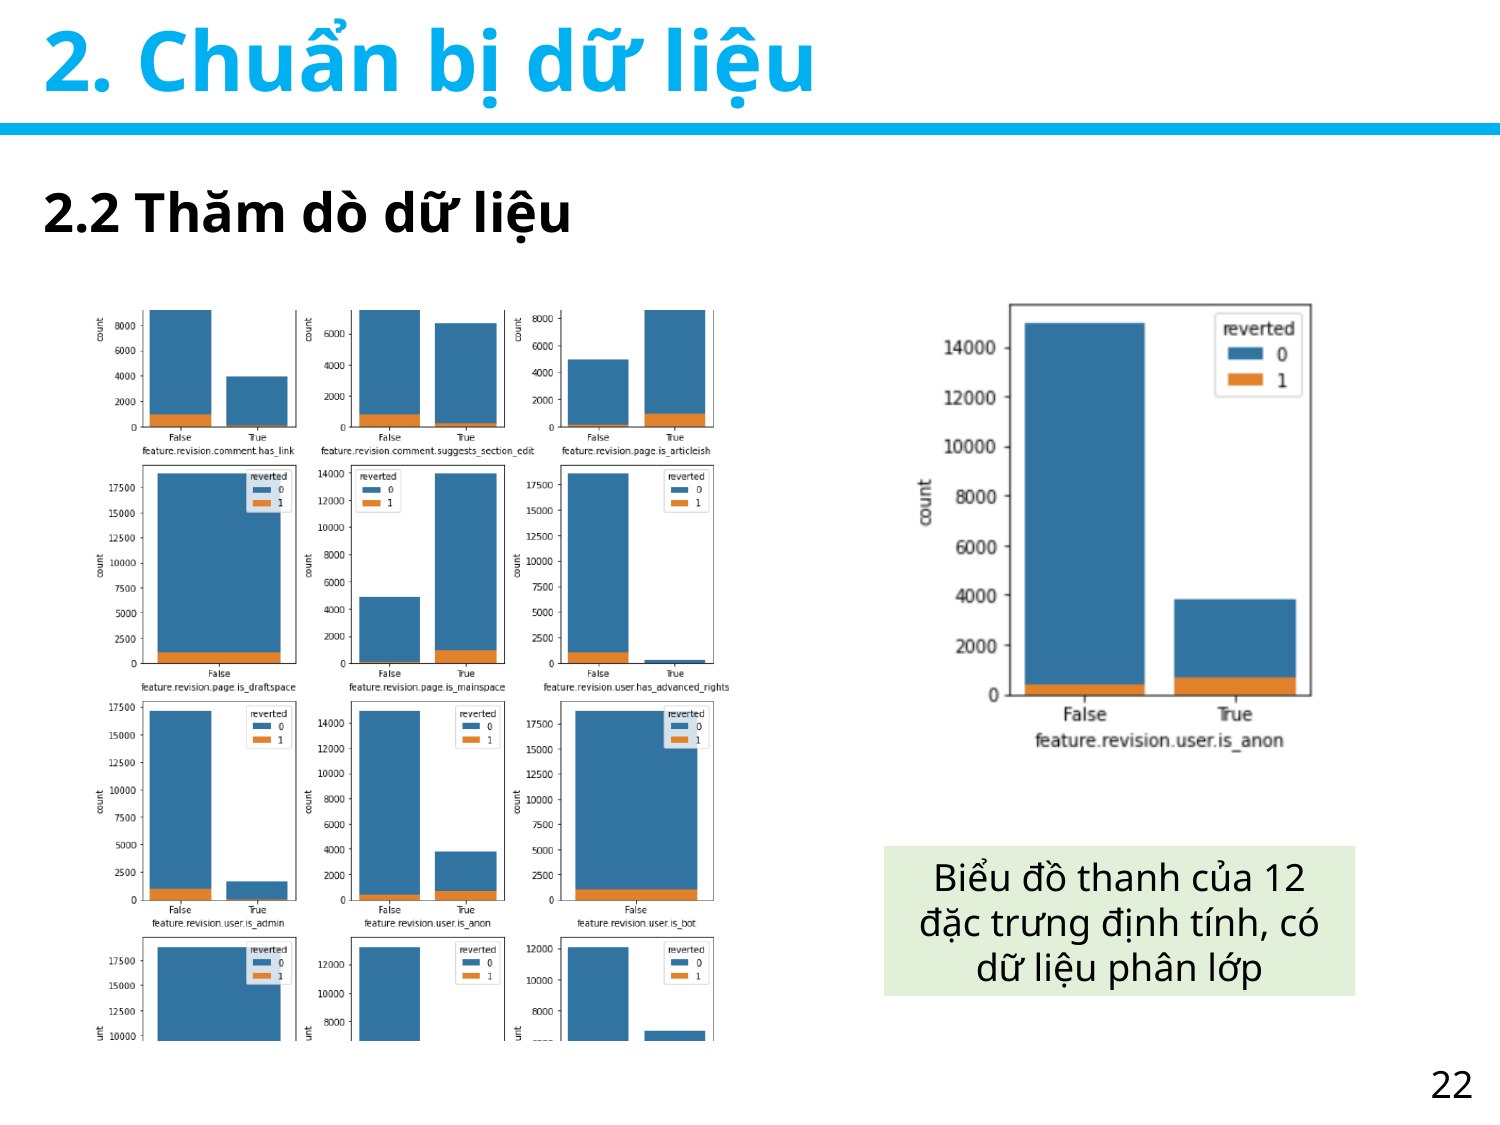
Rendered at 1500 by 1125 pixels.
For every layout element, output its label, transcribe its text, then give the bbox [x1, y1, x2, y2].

title 2. Chuẩn bị dữ liệu [28, 8, 1470, 121]
picture [80, 310, 729, 1041]
picture [912, 294, 1325, 761]
text_box Biểu đồ thanh của 12 đặc trưng định tính, có dữ liệu phân lớp [883, 846, 1356, 996]
list 2.2 Thăm dò dữ liệu [28, 158, 1470, 1041]
